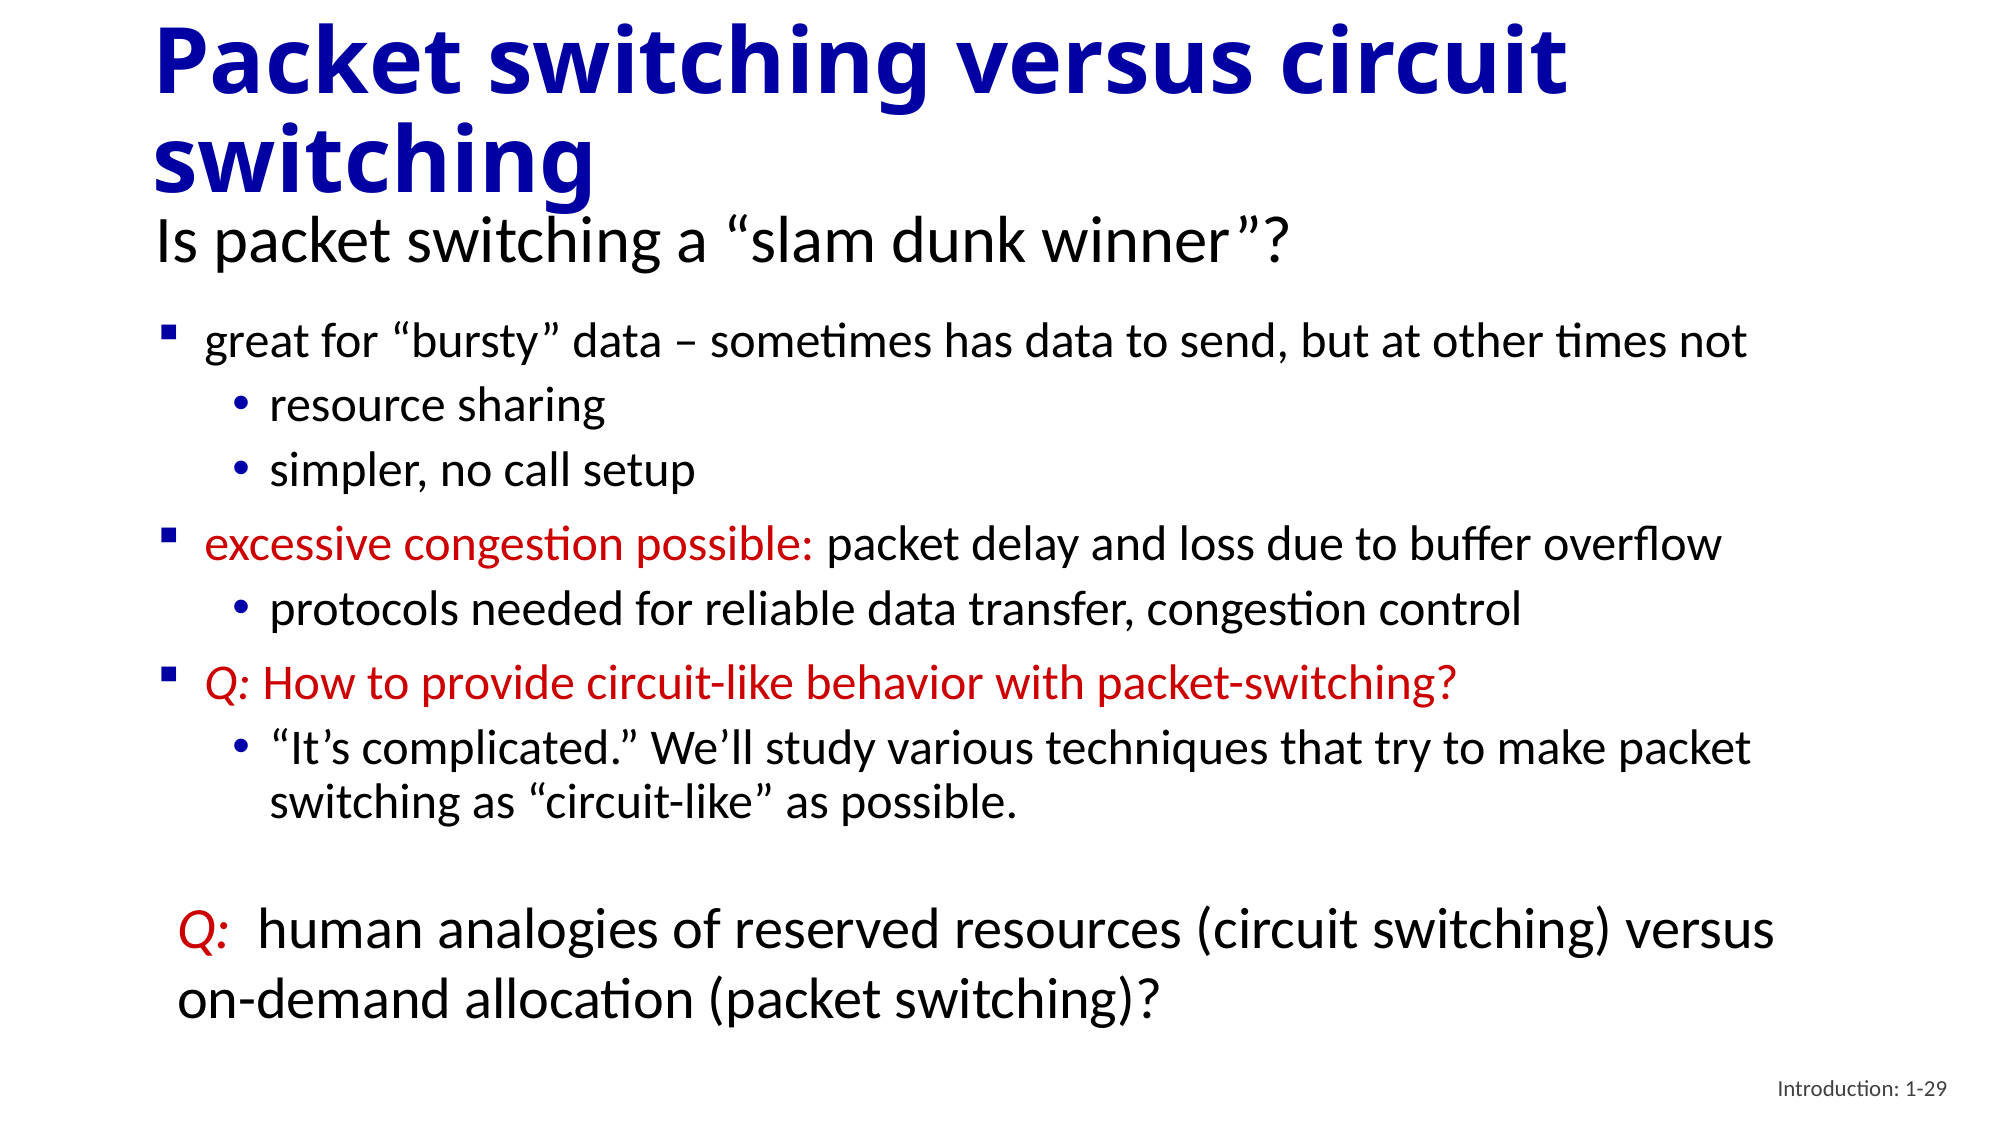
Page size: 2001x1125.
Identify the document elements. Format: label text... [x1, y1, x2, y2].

text_box Is packet switching a “slam dunk winner”? [119, 197, 1370, 298]
title Packet switching versus circuit switching [137, 40, 1863, 187]
text_box great for “bursty” data – sometimes has data to send, but at other times not resource sharing simpler, no call setup excessive congestion possible: packet delay and loss due to buffer overflow protocols needed for reliable data transfer, congestion control Q: How to provide circuit-like behavior with packet-switching? “It’s complicated.” We’ll study various techniques that try to make packet switching as “circuit-like” as possible. [142, 306, 1860, 1070]
slide_number Introduction: 1-29 [1512, 1056, 1963, 1117]
text_box Q: human analogies of reserved resources (circuit switching) versus on-demand allocation (packet switching)? [162, 882, 1881, 1038]
